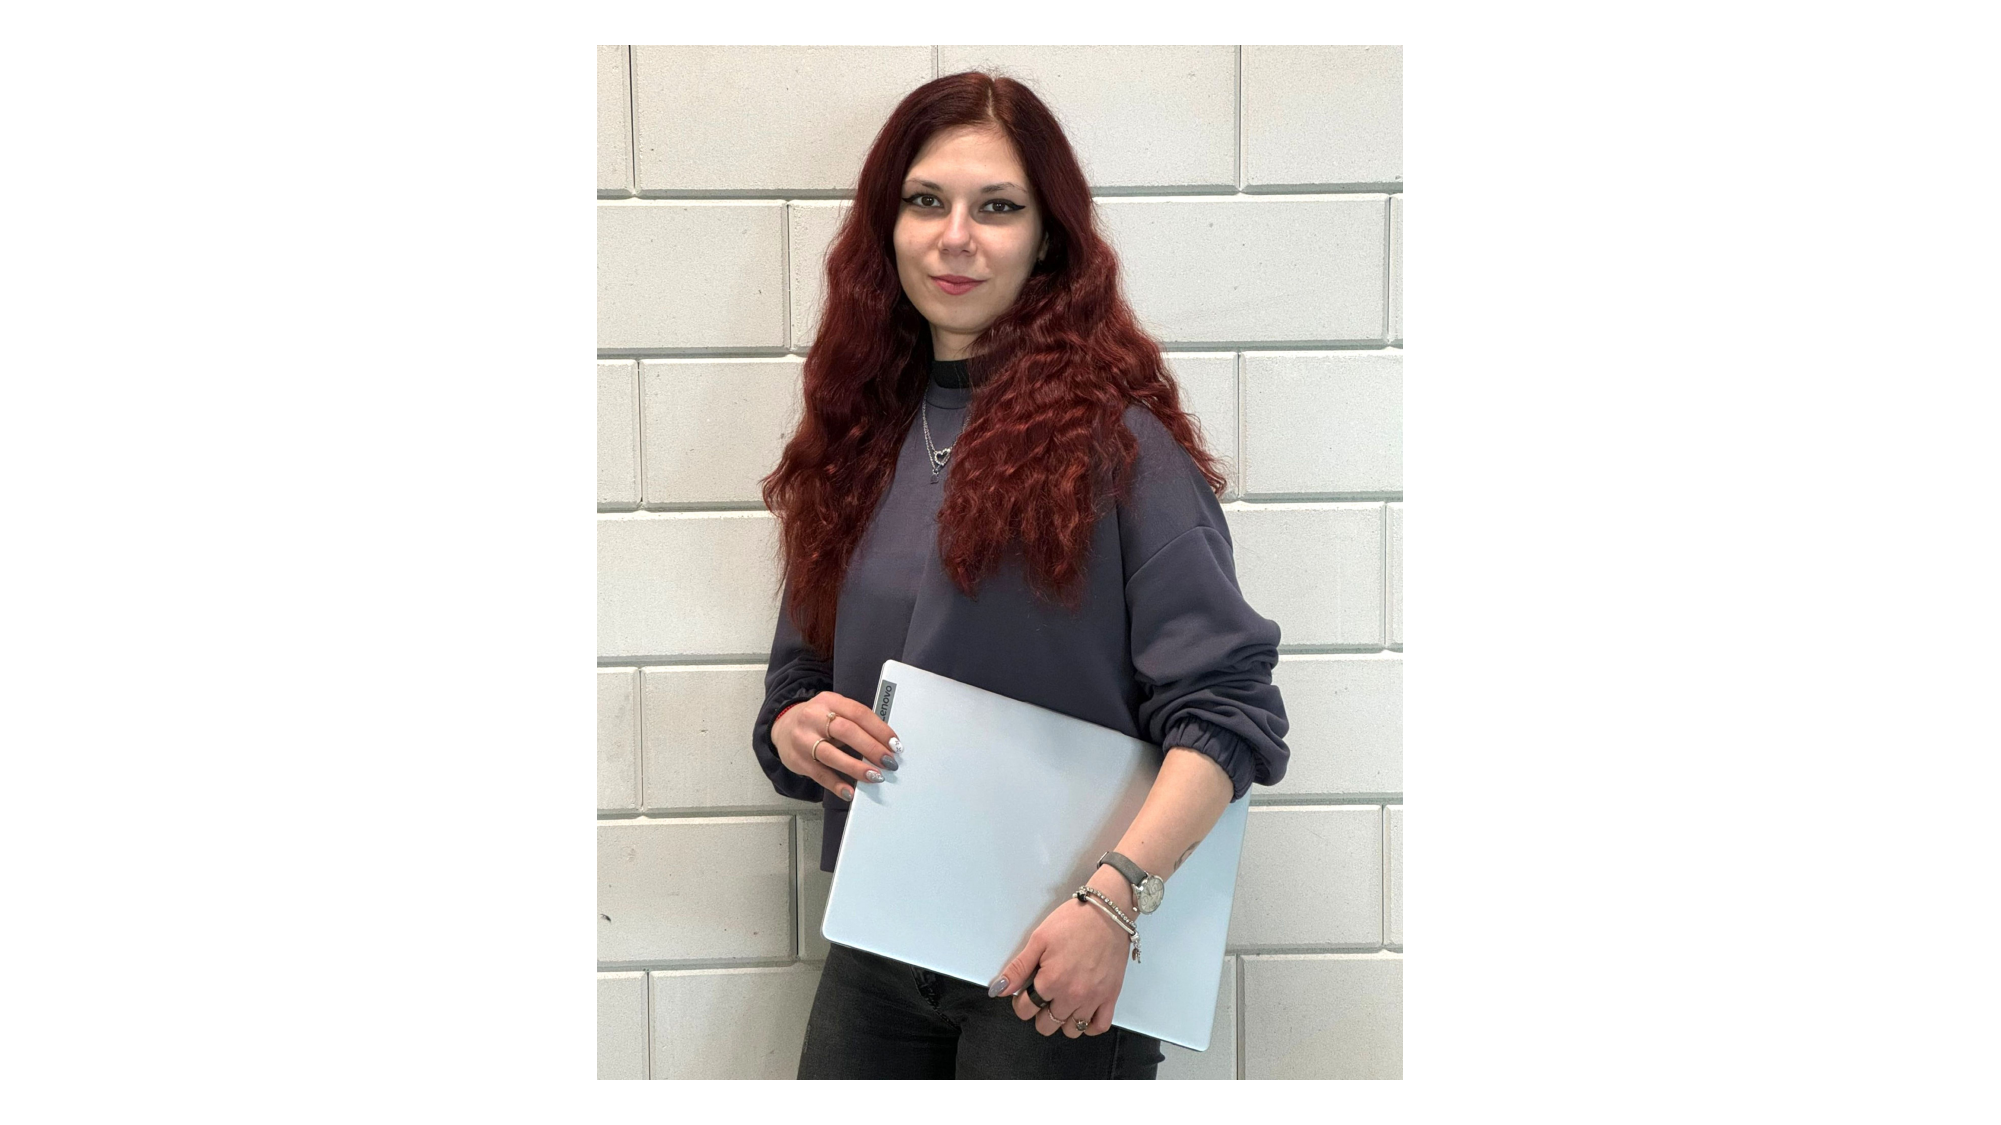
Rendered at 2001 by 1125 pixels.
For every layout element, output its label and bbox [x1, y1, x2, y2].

picture [597, 45, 1403, 1080]
